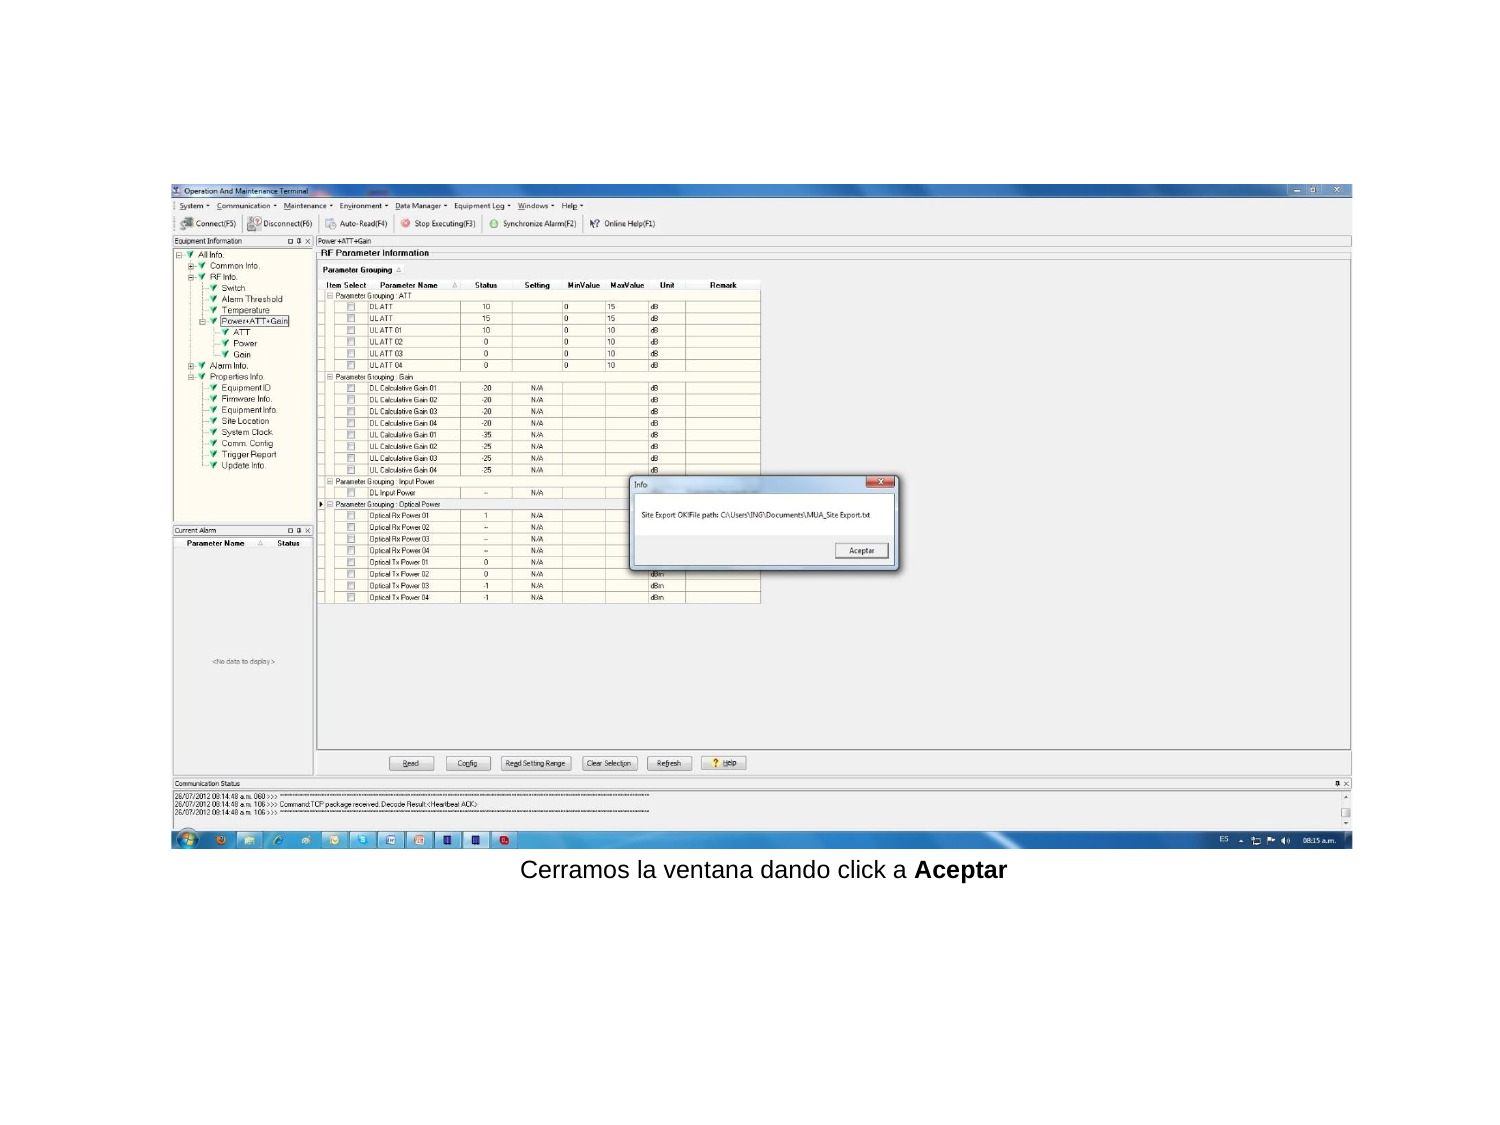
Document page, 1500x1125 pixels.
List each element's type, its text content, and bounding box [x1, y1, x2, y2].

text_box [171, 184, 1353, 849]
text_box Cerramos la ventana dando click a Aceptar [518, 855, 1010, 885]
